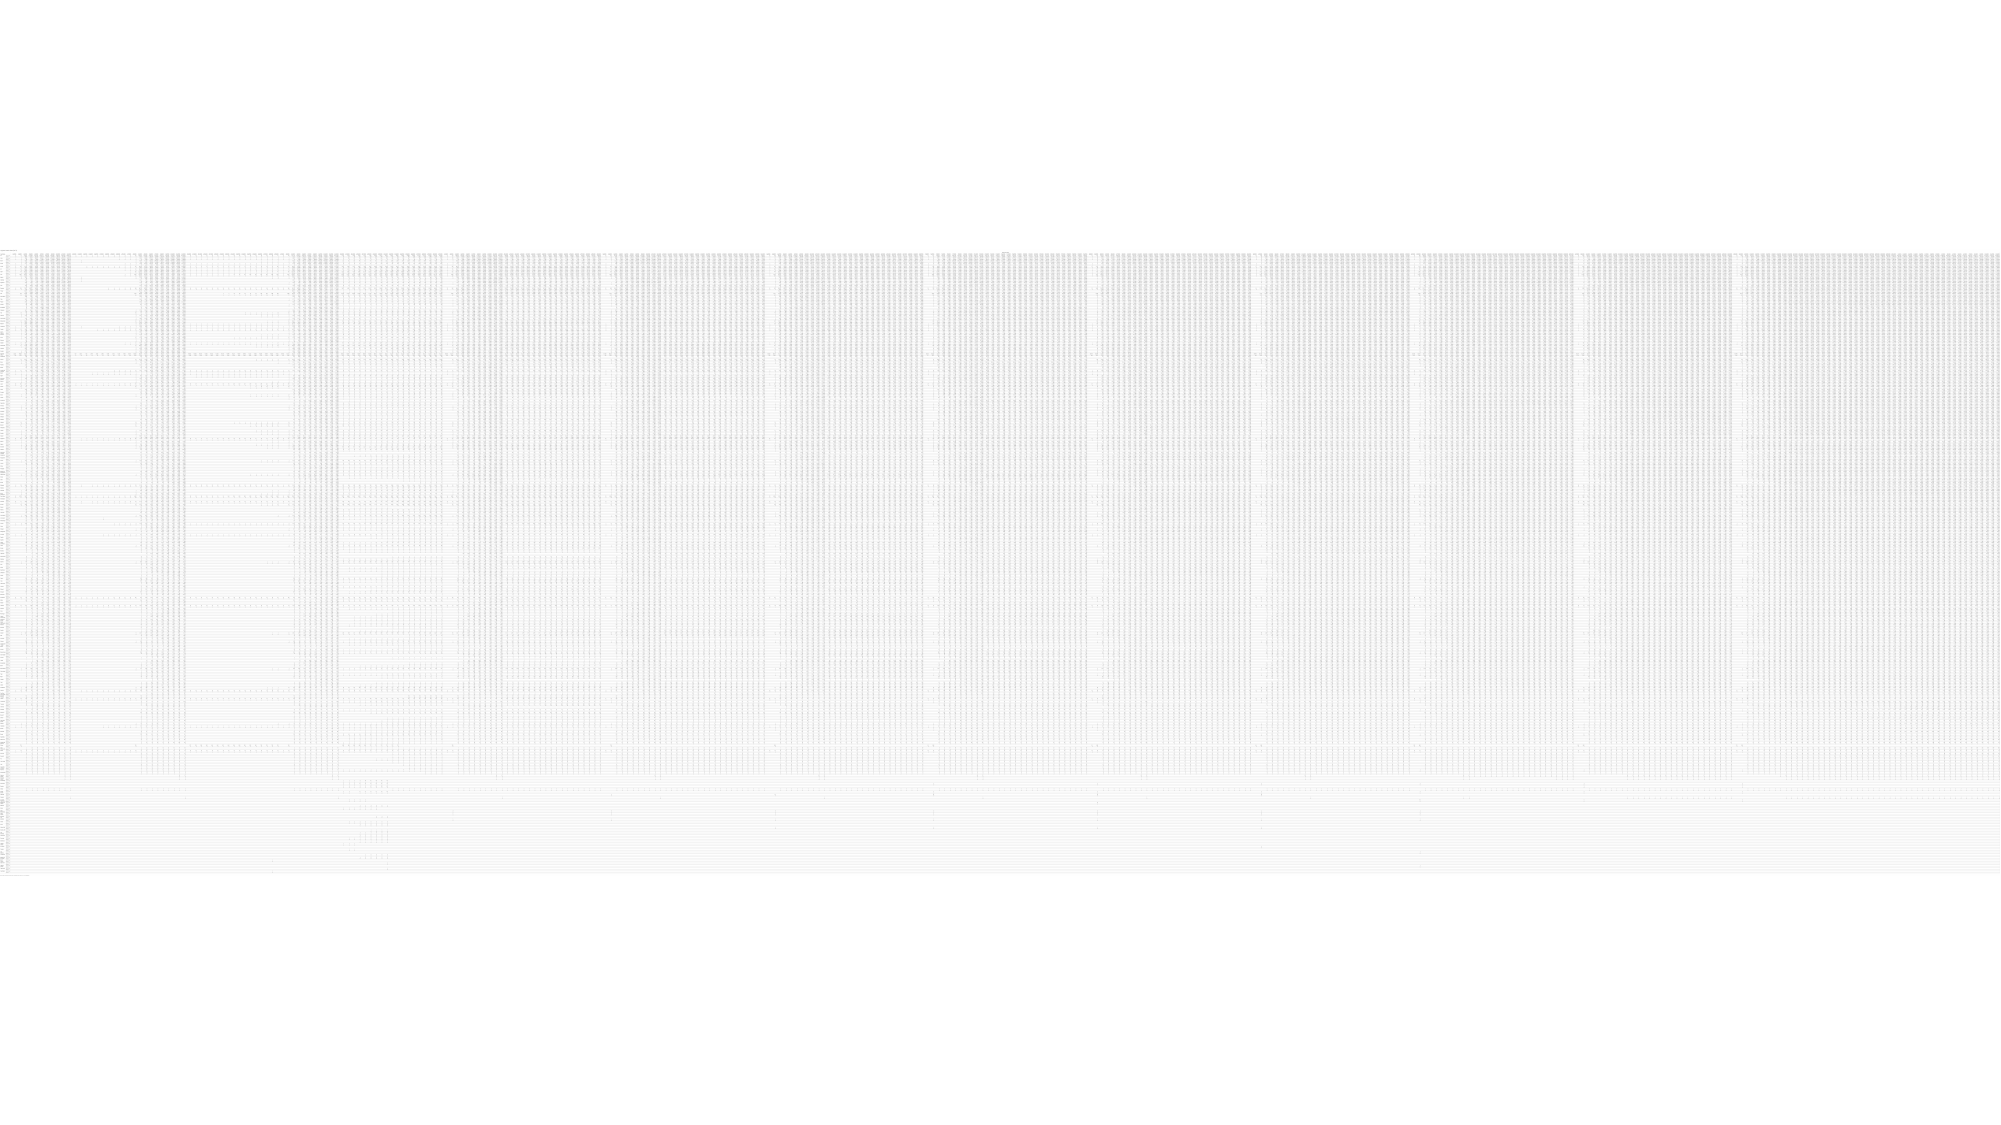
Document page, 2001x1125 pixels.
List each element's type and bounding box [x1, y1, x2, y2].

picture [0, 249, 2000, 876]
